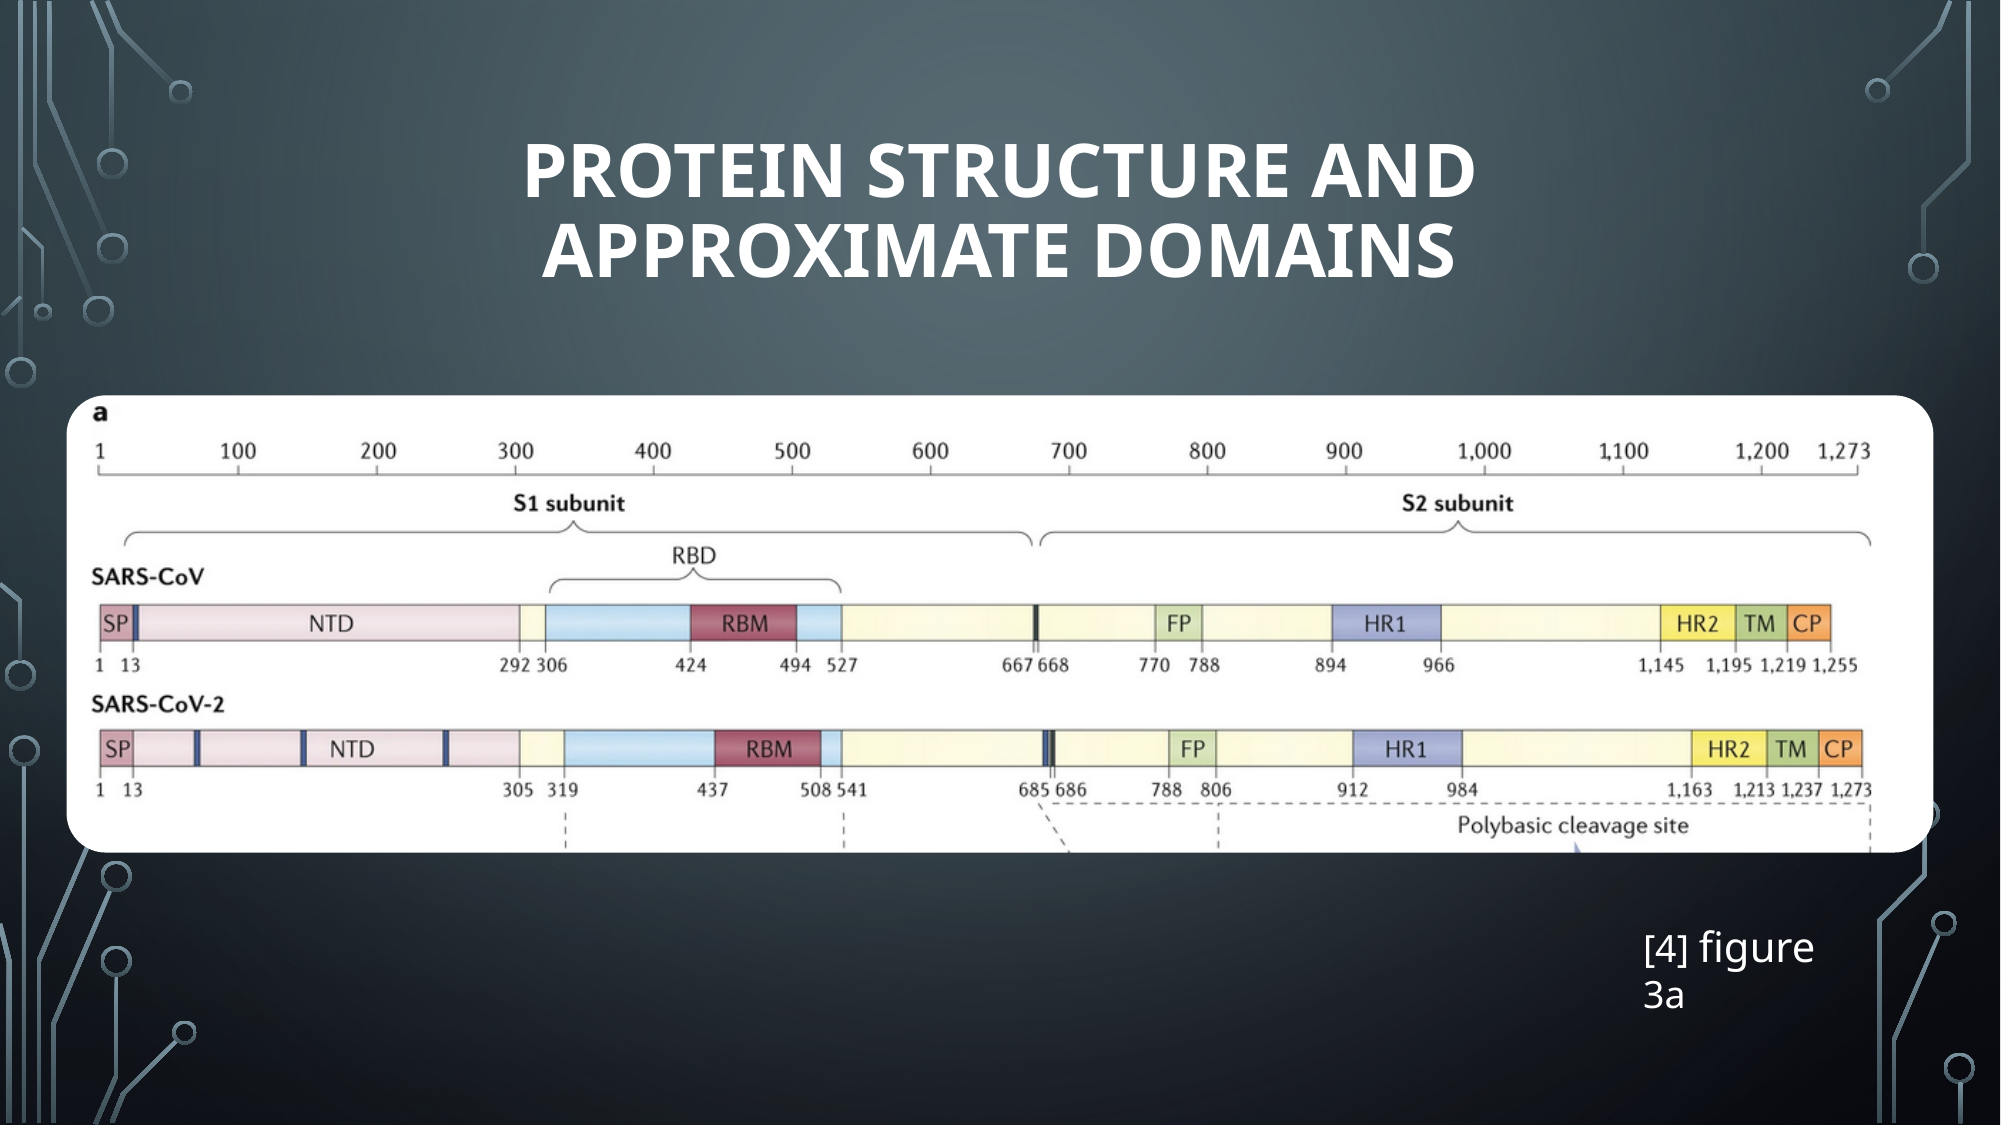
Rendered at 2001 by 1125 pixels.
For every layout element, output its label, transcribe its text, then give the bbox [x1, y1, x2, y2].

text_box [4] figure 3a [1628, 913, 1878, 1024]
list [66, 395, 1934, 853]
title Protein Structure and Approximate Domains [187, 124, 1813, 302]
